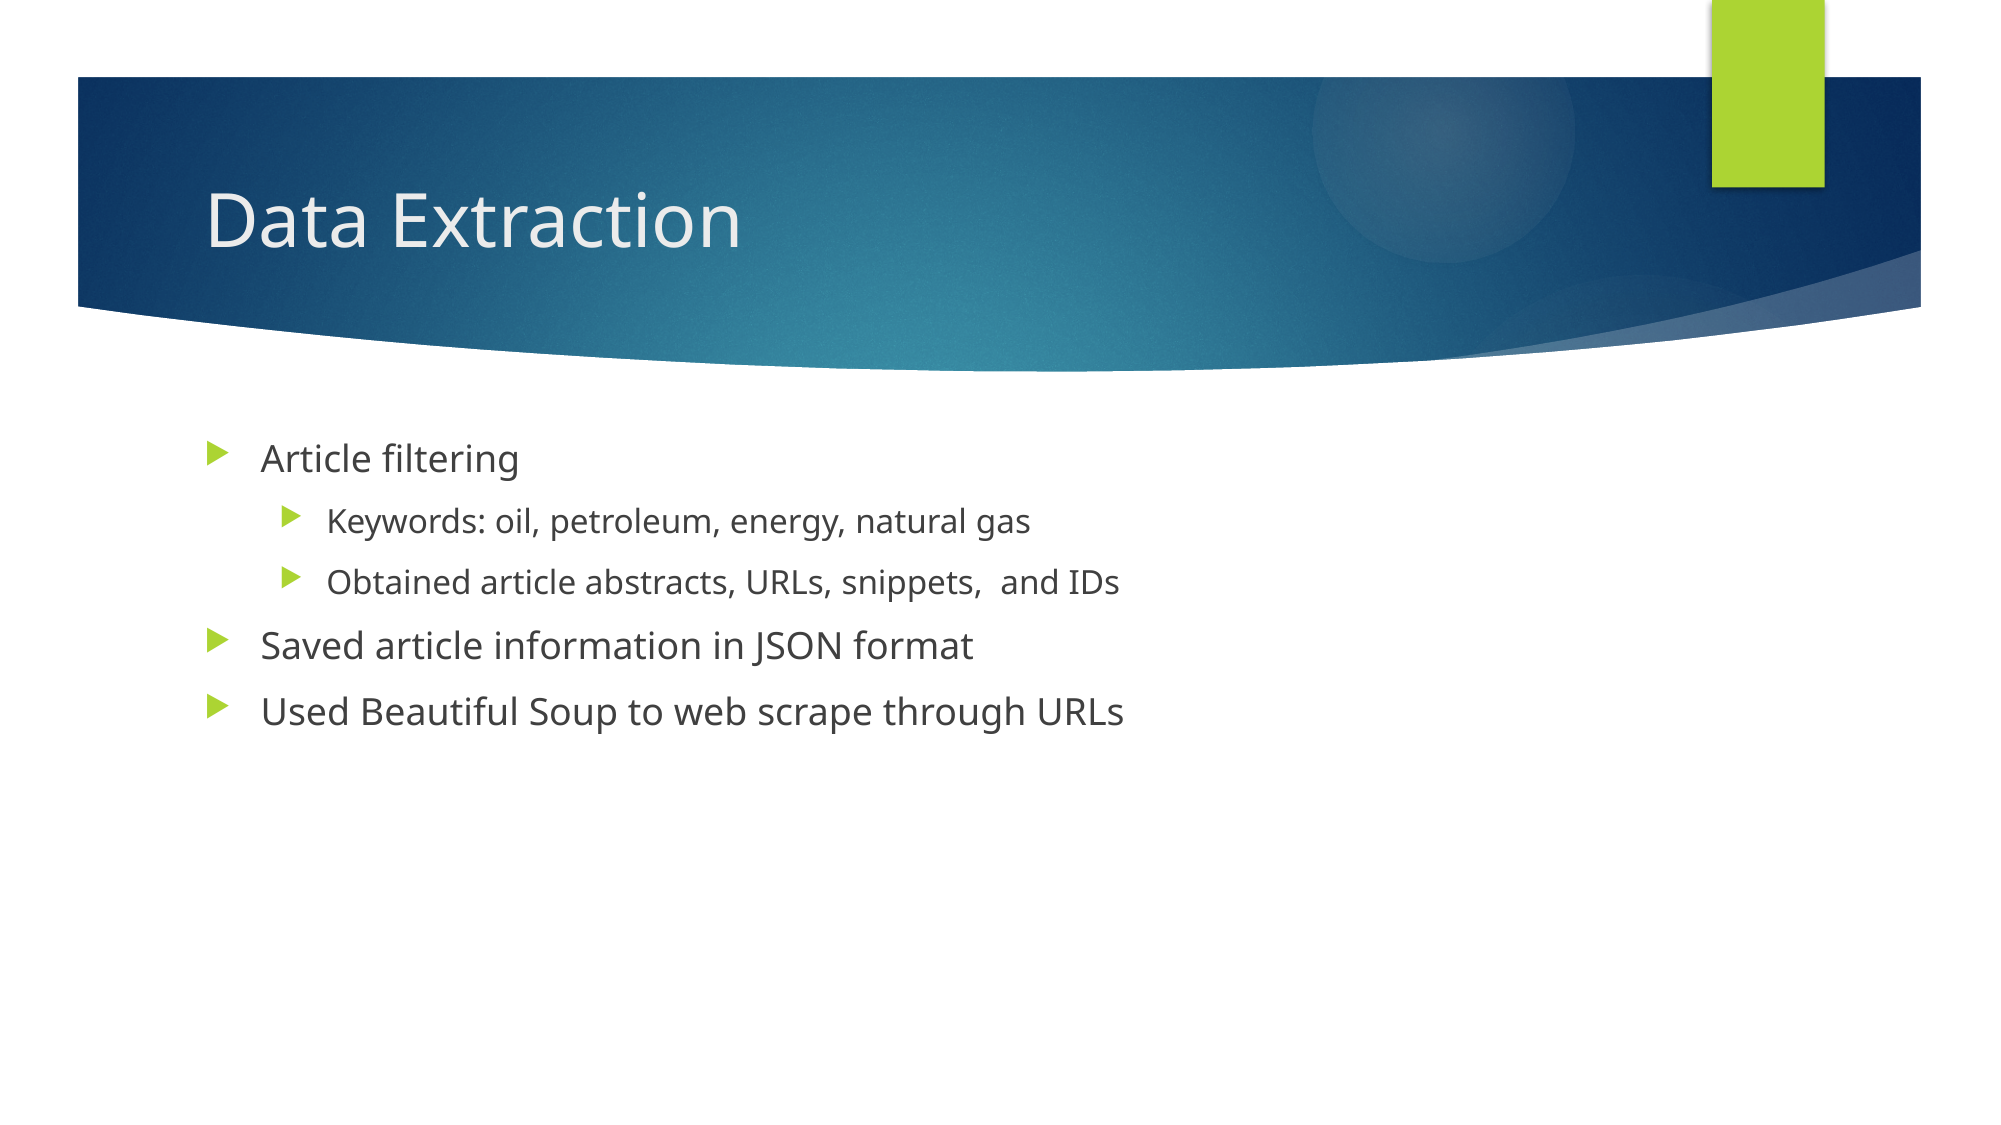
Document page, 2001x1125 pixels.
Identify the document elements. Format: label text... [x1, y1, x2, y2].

list Article filtering Keywords: oil, petroleum, energy, natural gas Obtained article abstracts, URLs, snippets, and IDs Saved article information in JSON format Used Beautiful Soup to web scrape through URLs [189, 427, 1627, 988]
title Data Extraction [189, 159, 1627, 276]
